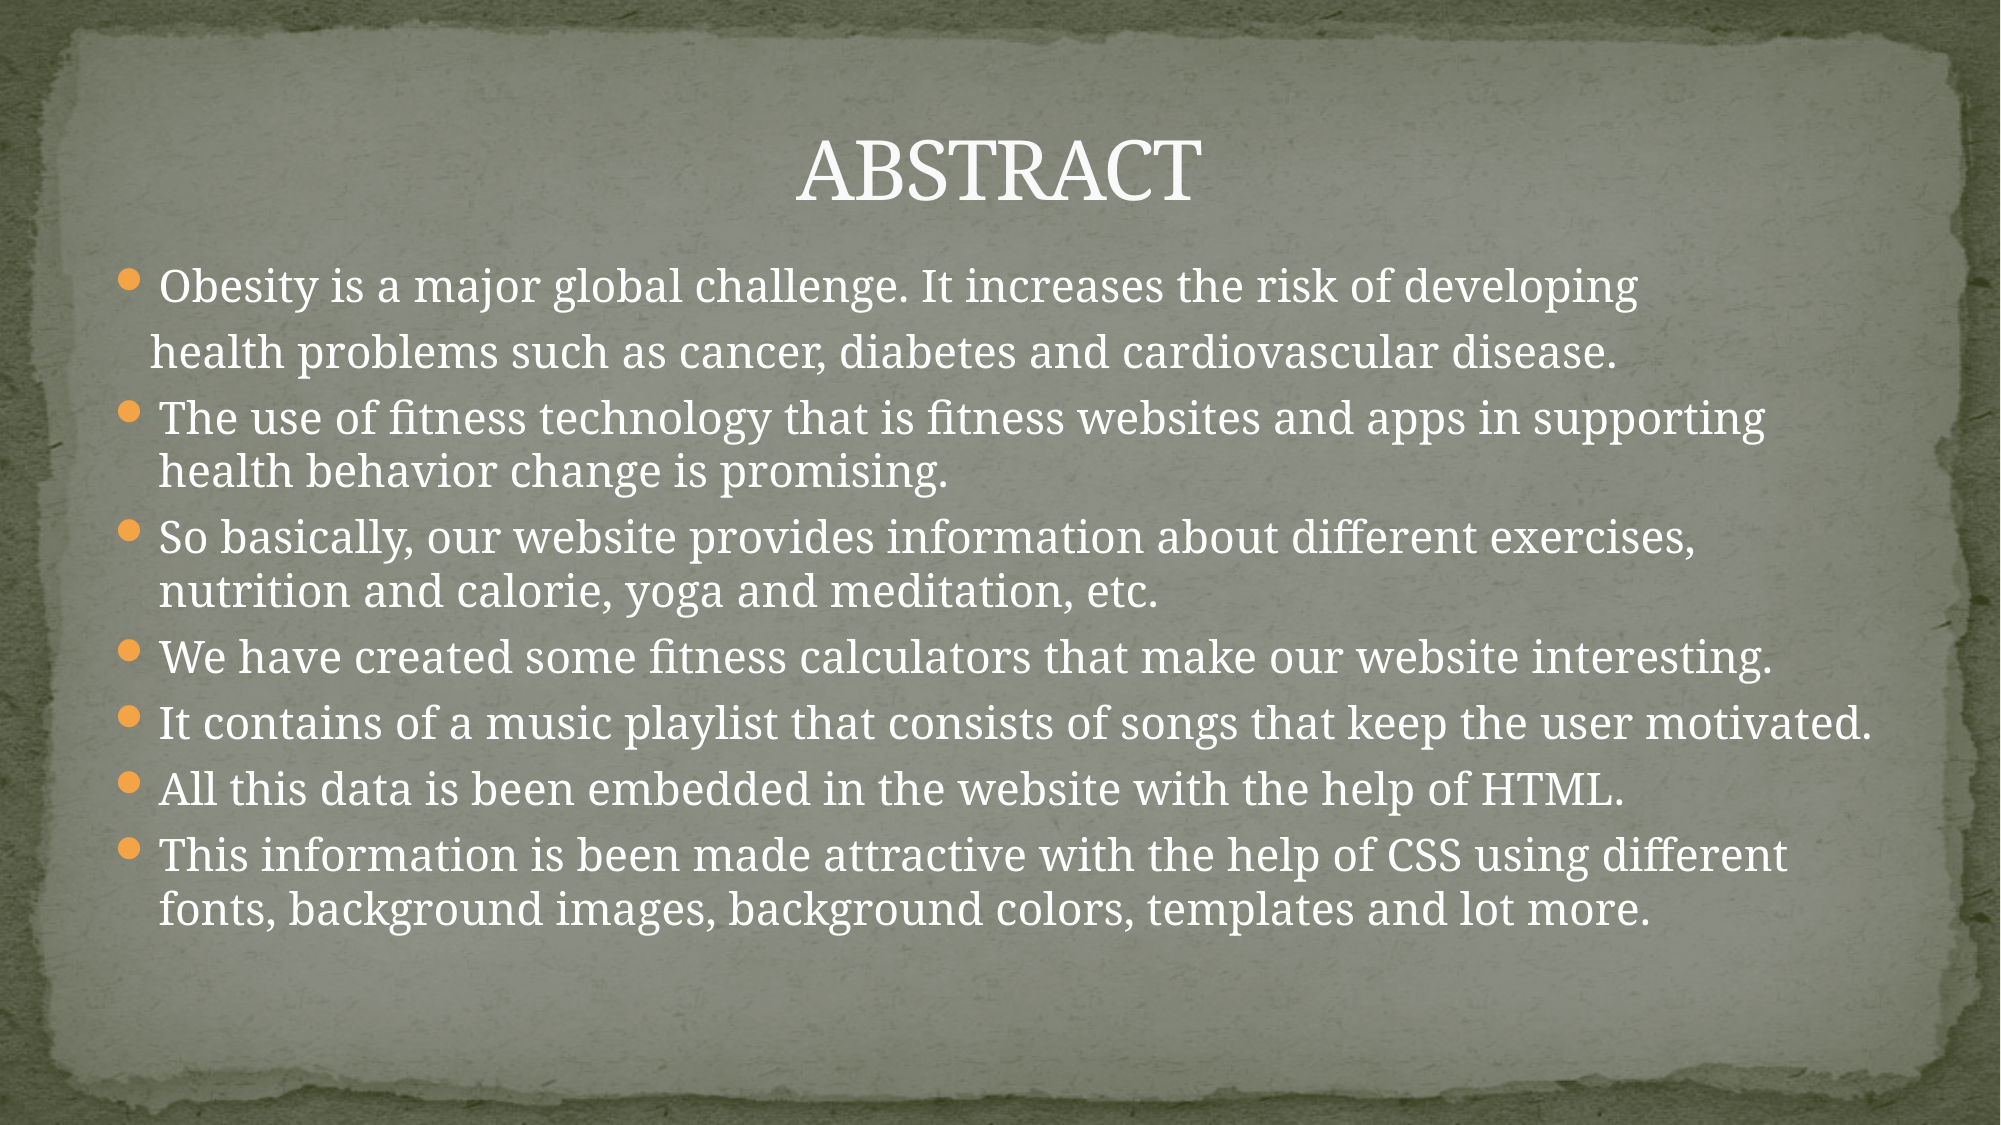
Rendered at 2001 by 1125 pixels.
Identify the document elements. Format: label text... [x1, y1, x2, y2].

title ABSTRACT [99, 24, 1900, 225]
list Obesity is a major global challenge. It increases the risk of developing health problems such as cancer, diabetes and cardiovascular disease. The use of fitness technology that is fitness websites and apps in supporting health behavior change is promising. So basically, our website provides information about different exercises, nutrition and calorie, yoga and meditation, etc. We have created some fitness calculators that make our website interesting. It contains of a music playlist that consists of songs that keep the user motivated. All this data is been embedded in the website with the help of HTML. This information is been made attractive with the help of CSS using different fonts, background images, background colors, templates and lot more. [99, 249, 1900, 1000]
